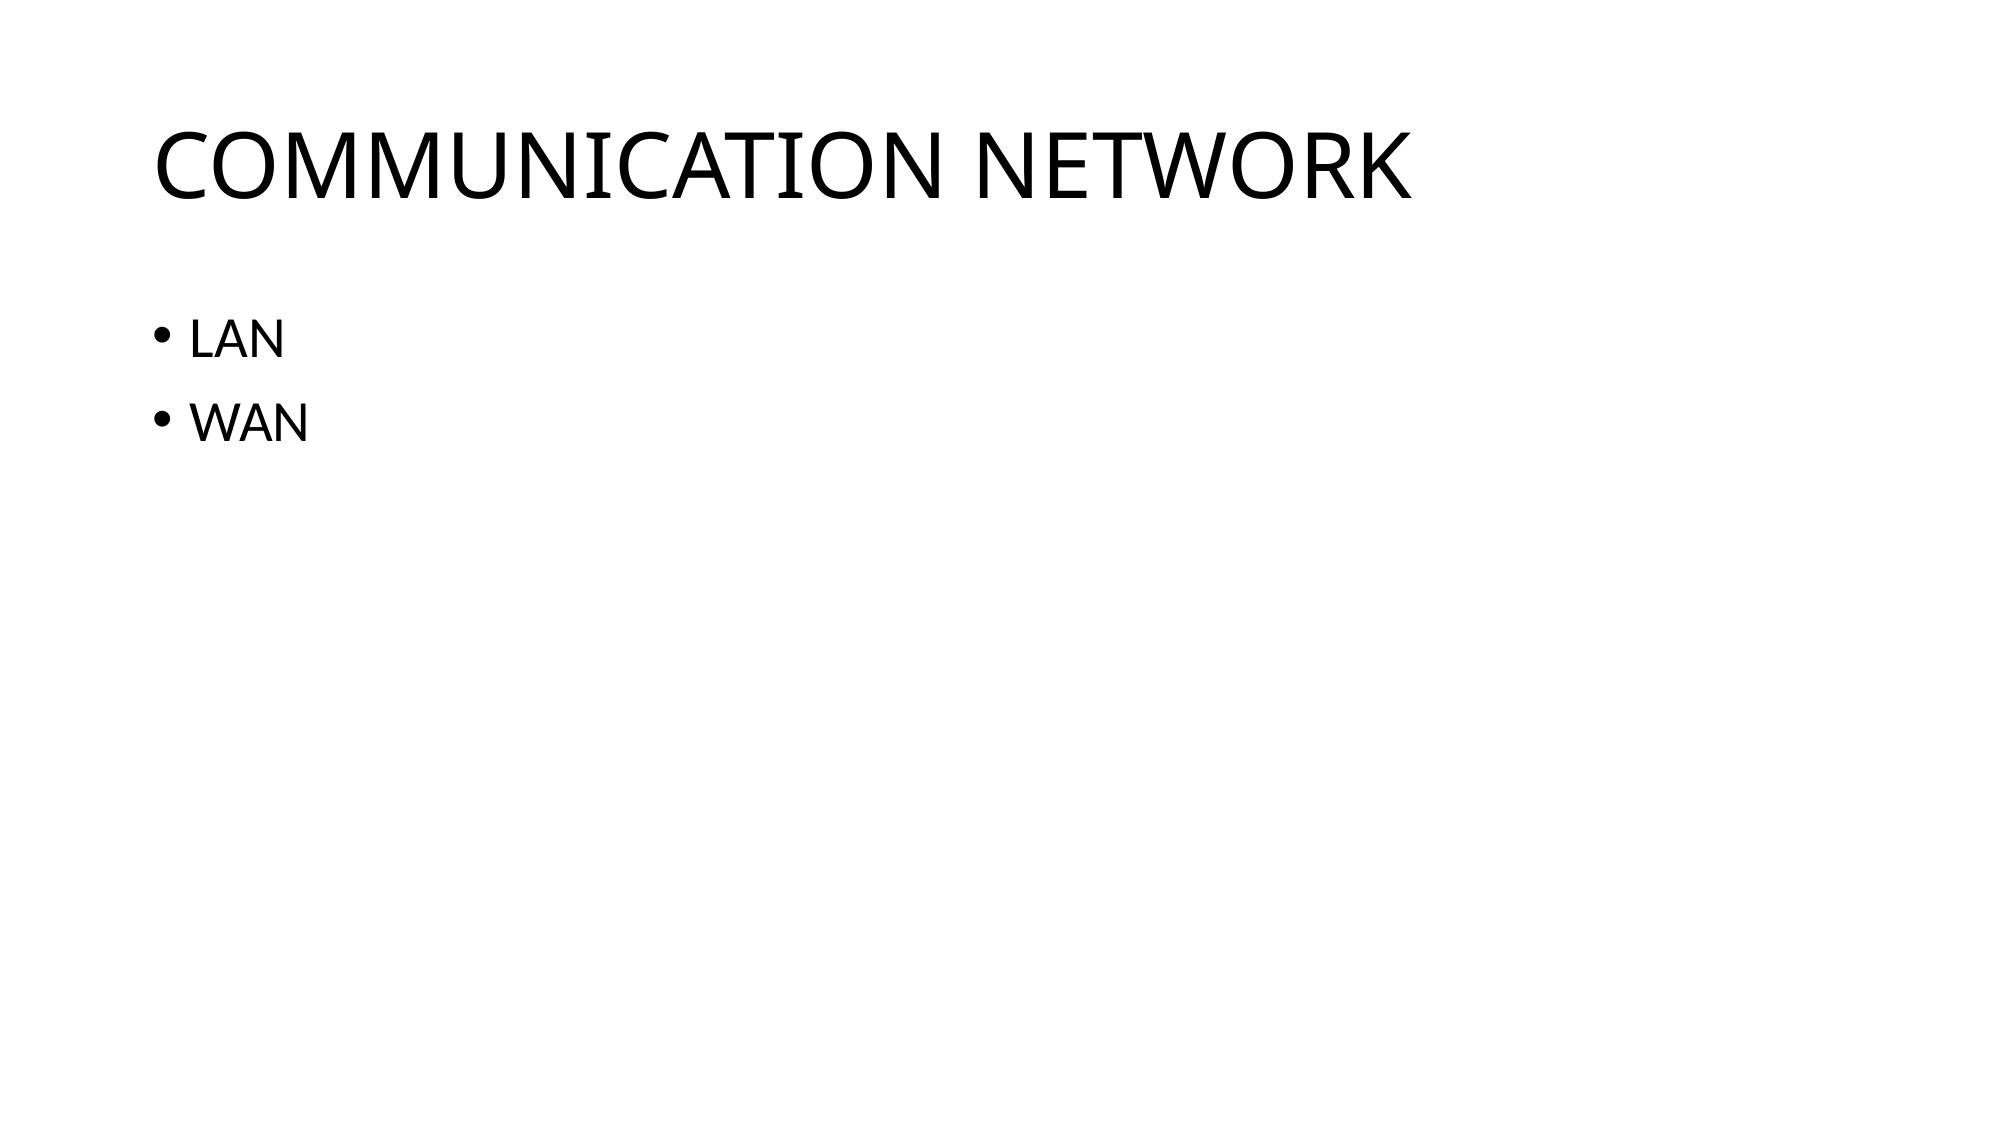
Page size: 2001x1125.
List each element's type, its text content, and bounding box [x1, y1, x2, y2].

list LAN WAN [137, 299, 1863, 1014]
title COMMUNICATION NETWORK [137, 59, 1863, 278]
